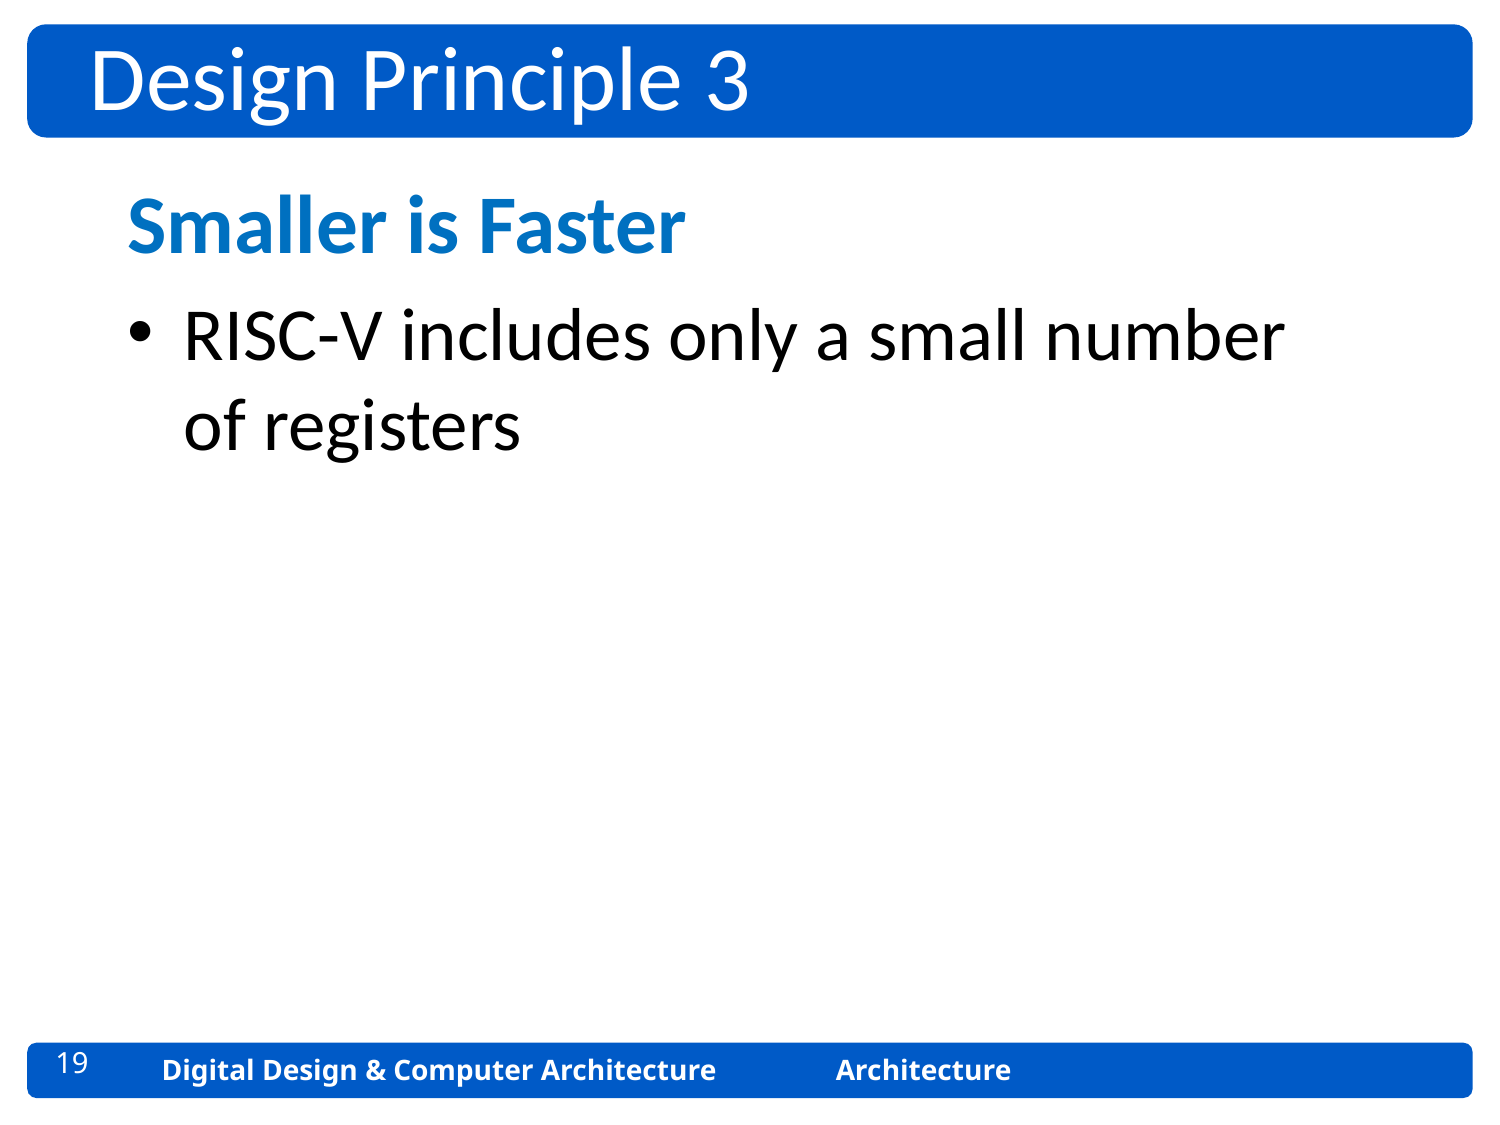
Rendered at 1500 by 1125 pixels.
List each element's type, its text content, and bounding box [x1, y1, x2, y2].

slide_number 19 [40, 1037, 164, 1096]
text_box Design Principle 3 [75, 11, 1375, 136]
text_box Smaller is Faster RISC-V includes only a small number of registers [112, 162, 1350, 975]
